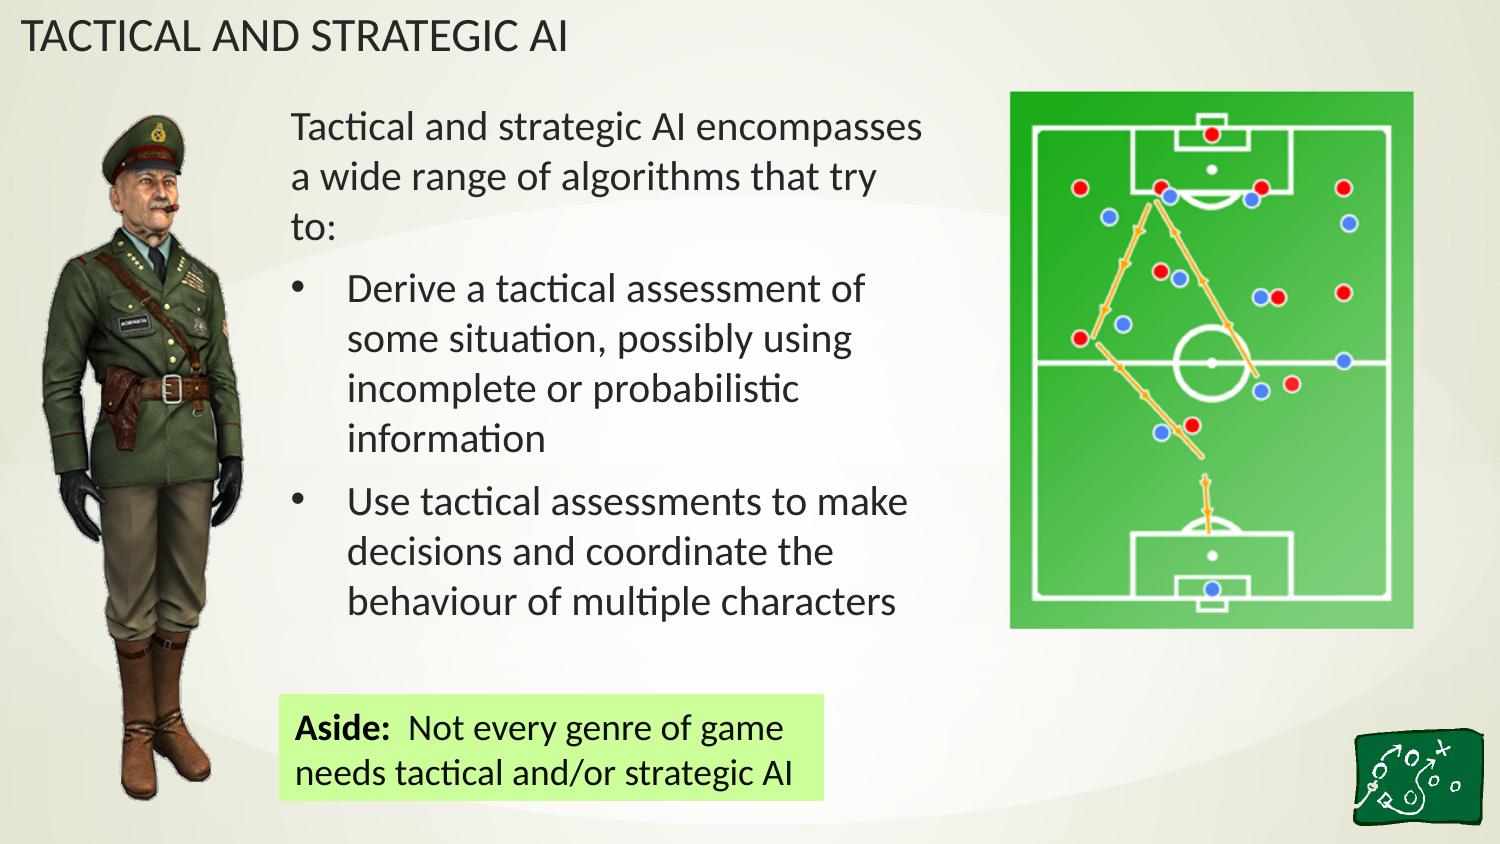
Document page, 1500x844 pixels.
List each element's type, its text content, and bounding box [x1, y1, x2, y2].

text_box Tactical and strategic AI encompasses a wide range of algorithms that try to: Derive a tactical assessment of some situation, possibly using incomplete or probabilistic information Use tactical assessments to make decisions and coordinate the behaviour of multiple characters [275, 91, 939, 632]
picture [40, 114, 246, 802]
picture [1353, 728, 1484, 826]
picture [942, 92, 1481, 628]
text_box Aside: Not every genre of game needs tactical and/or strategic AI [279, 694, 824, 801]
